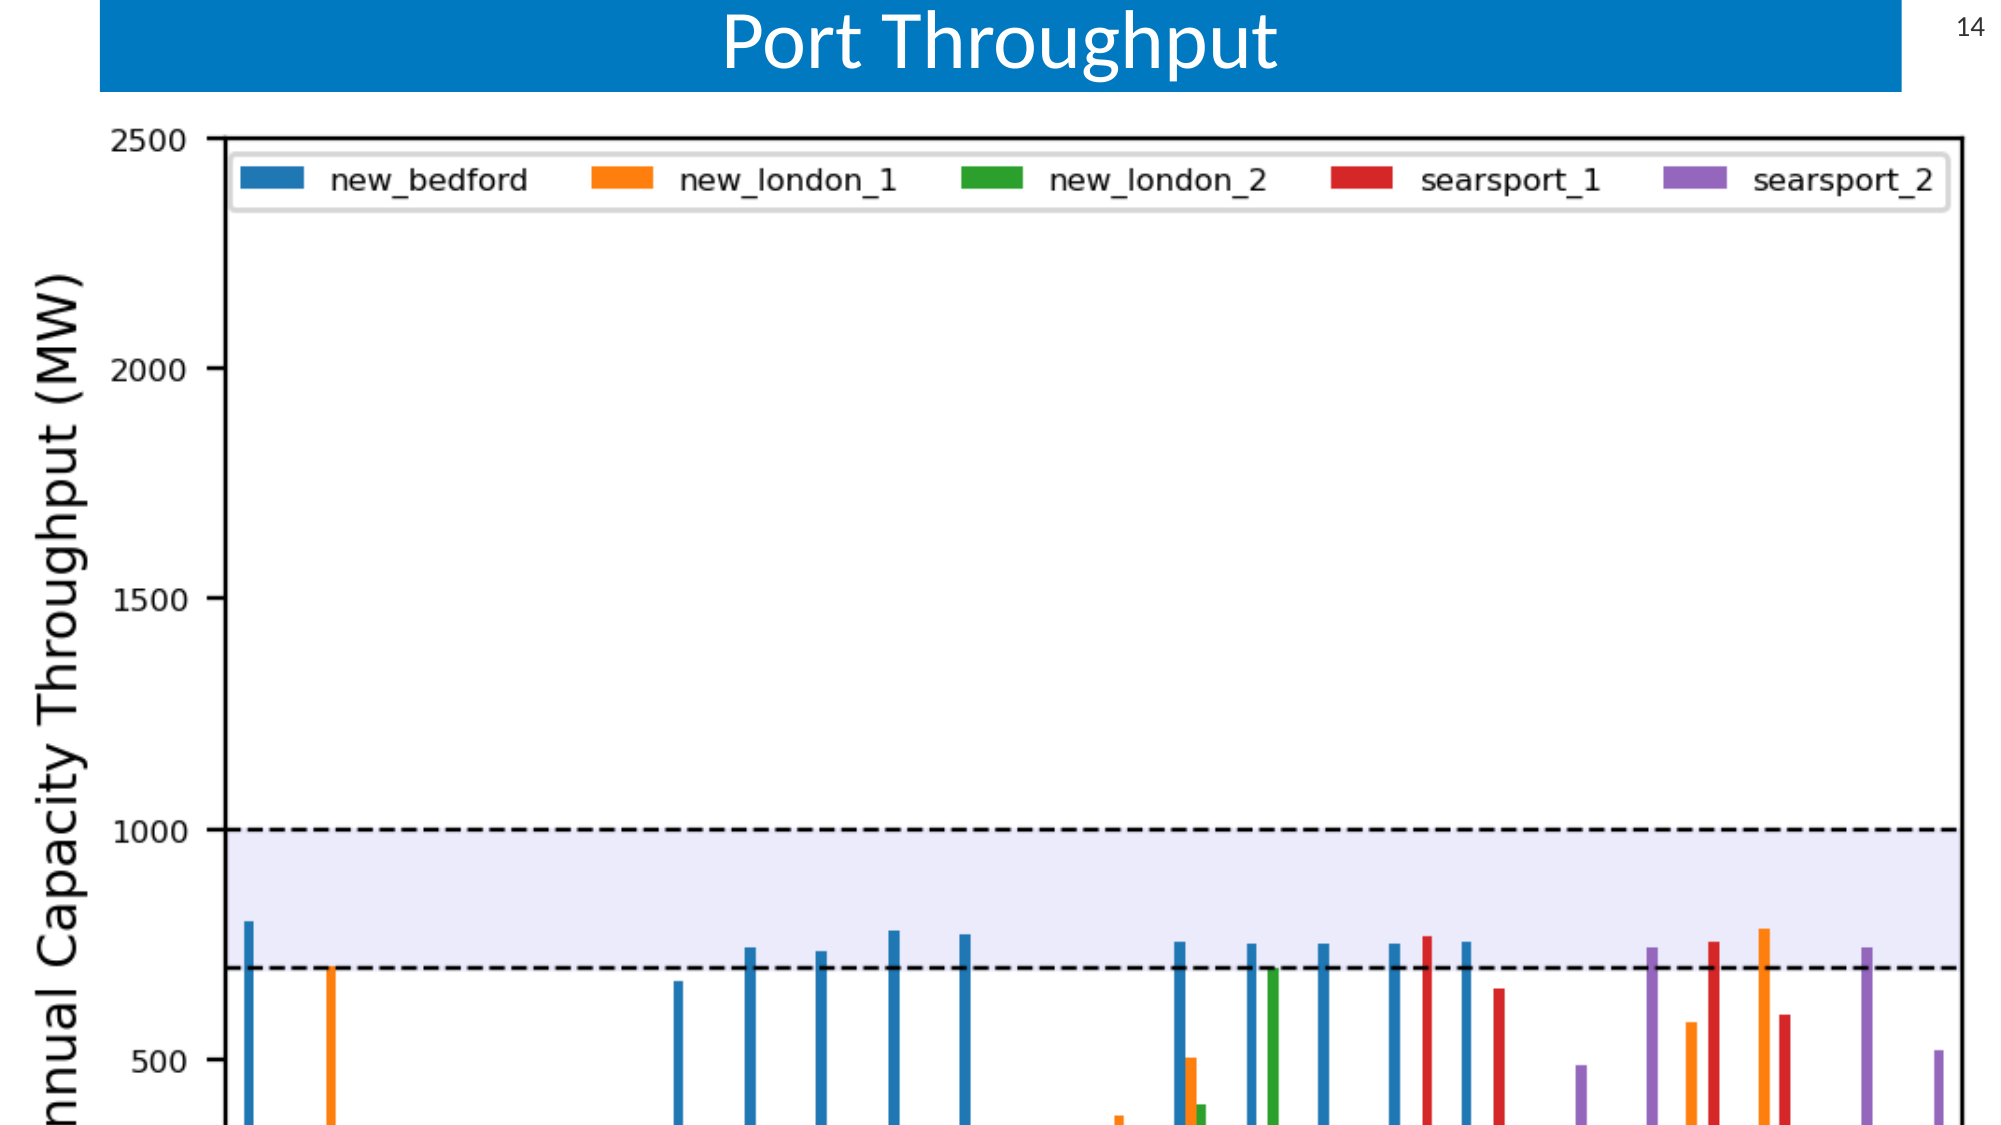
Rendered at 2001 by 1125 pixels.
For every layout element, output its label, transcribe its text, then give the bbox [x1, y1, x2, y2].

picture [0, 92, 2000, 1125]
title Port Throughput [99, 0, 1902, 91]
